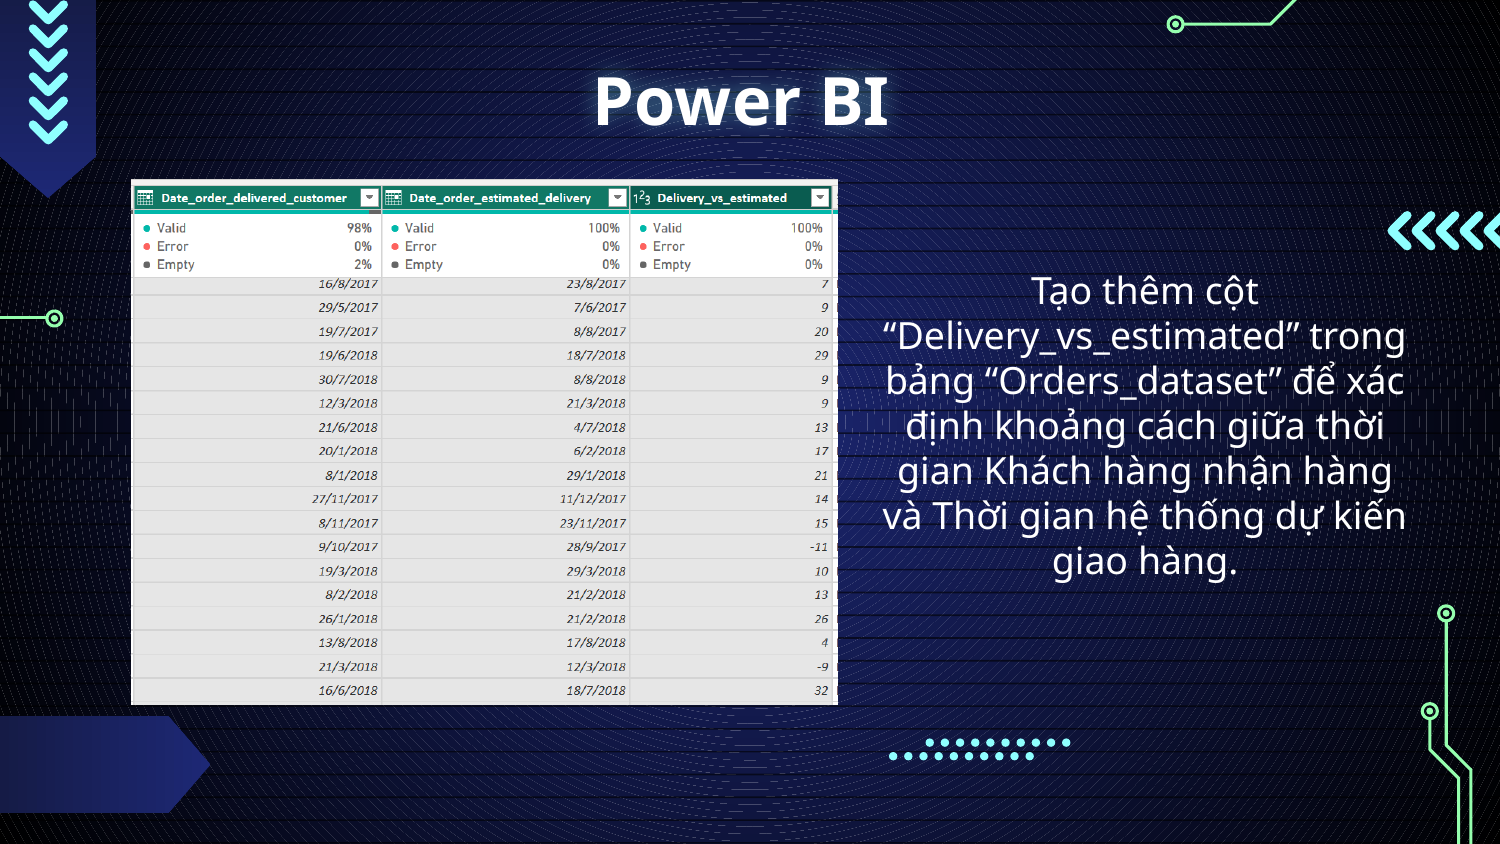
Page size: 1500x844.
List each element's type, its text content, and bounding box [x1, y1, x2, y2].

picture [131, 179, 839, 705]
title Power BI [116, 51, 1383, 146]
subtitle Tạo thêm cột “Delivery_vs_estimated” trong bảng “Orders_dataset” để xác định khoảng cách giữa thời gian Khách hàng nhận hàng và Thời gian hệ thống dự kiến giao hàng. [858, 267, 1433, 582]
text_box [888, 738, 1071, 761]
